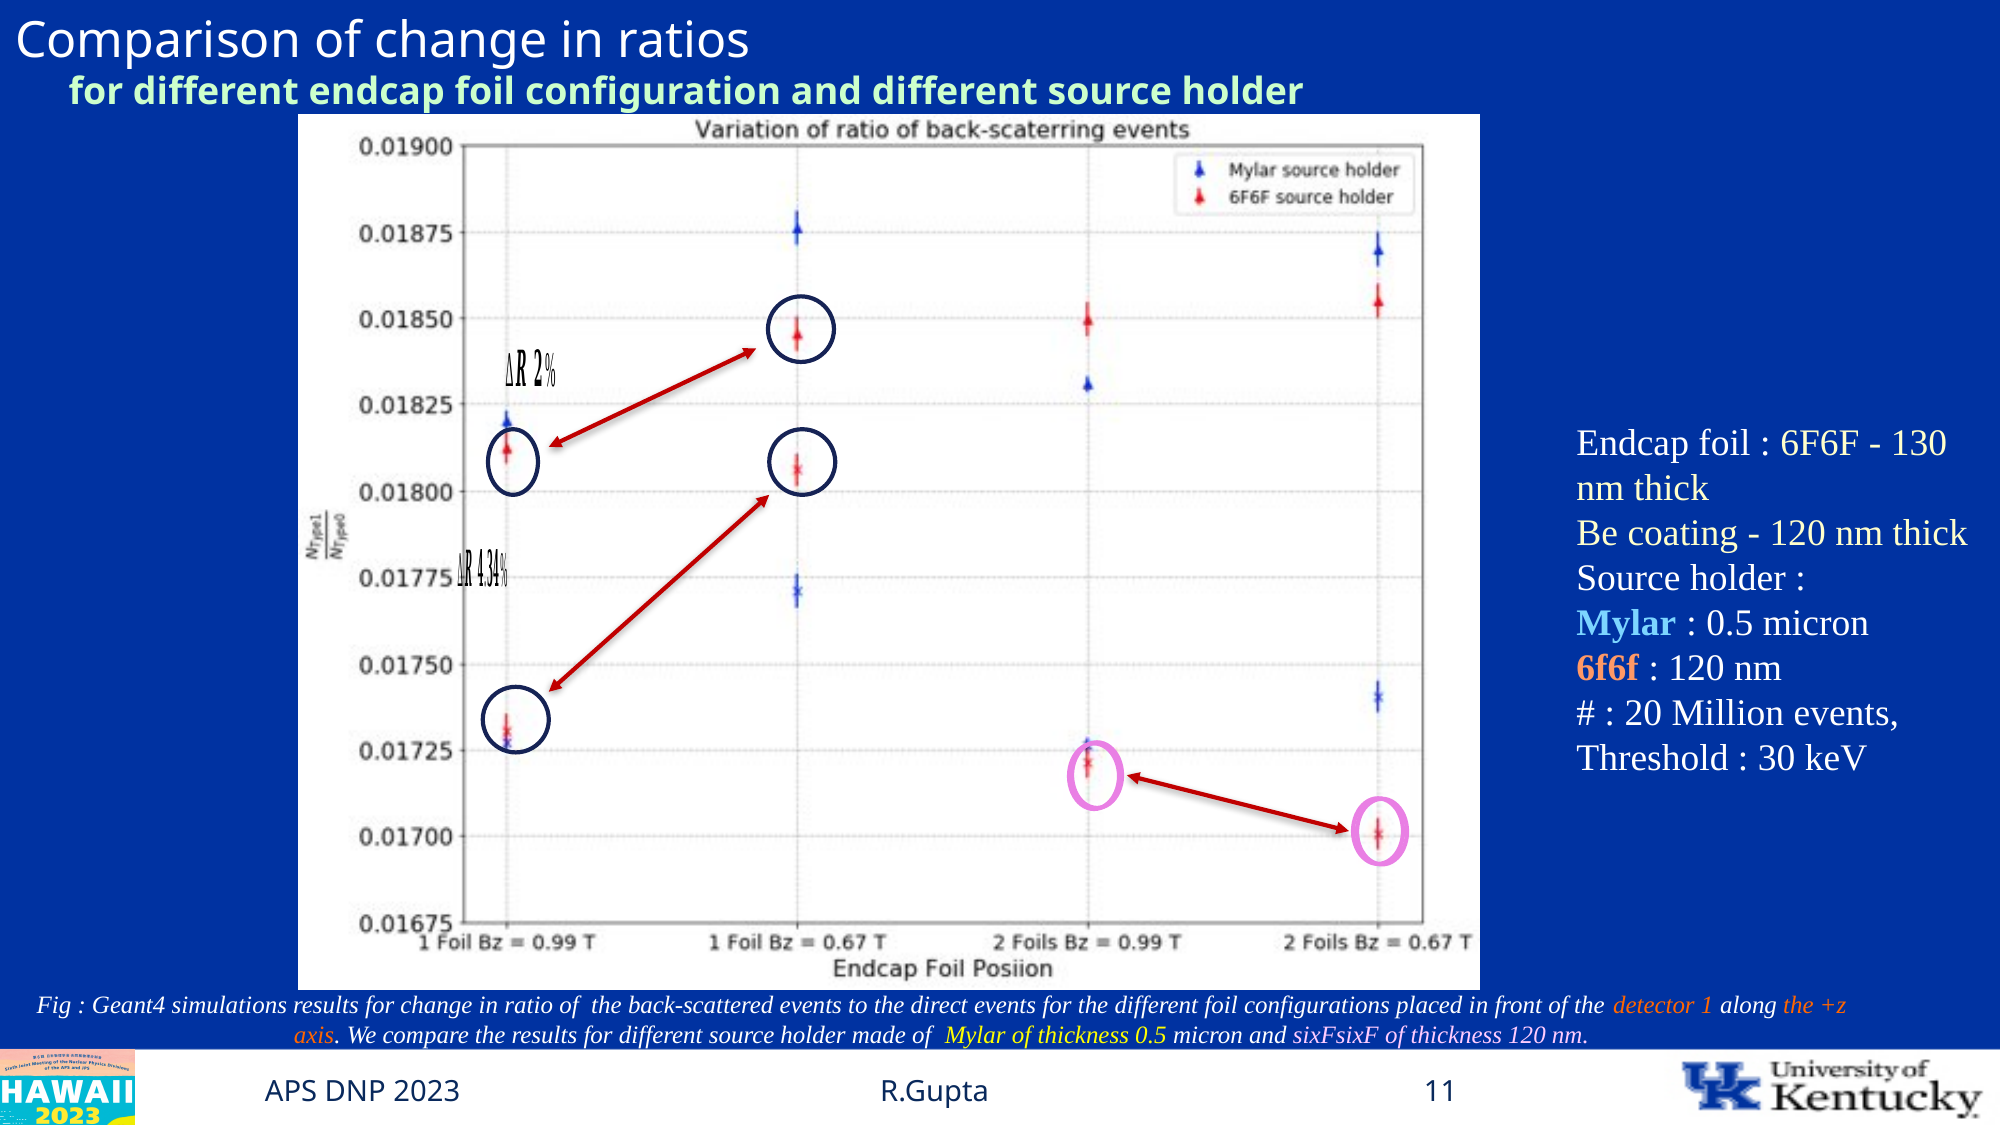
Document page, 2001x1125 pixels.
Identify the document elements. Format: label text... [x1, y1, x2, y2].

text_box Comparison of change in ratios for different endcap foil configuration and different source holder [0, 0, 1720, 120]
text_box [548, 348, 757, 448]
text_box Fig : Geant4 simulations results for change in ratio of the back-scattered events to the direct events for the different foil configurations placed in front of the detector 1 along the +z axis. We compare the results for different source holder made of Mylar of thickness 0.5 micron and sixFsixF of thickness 120 nm. [0, 981, 1884, 1057]
text_box APS DNP 2023 R.Gupta 11 [249, 1064, 1529, 1125]
text_box Endcap foil : 6F6F - 130 nm thick Be coating - 120 nm thick Source holder : Mylar : 0.5 micron 6f6f : 120 nm # : 20 Million events, Threshold : 30 keV [1561, 410, 1997, 786]
picture [0, 0, 2000, 1125]
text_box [548, 494, 770, 692]
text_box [1126, 774, 1350, 832]
